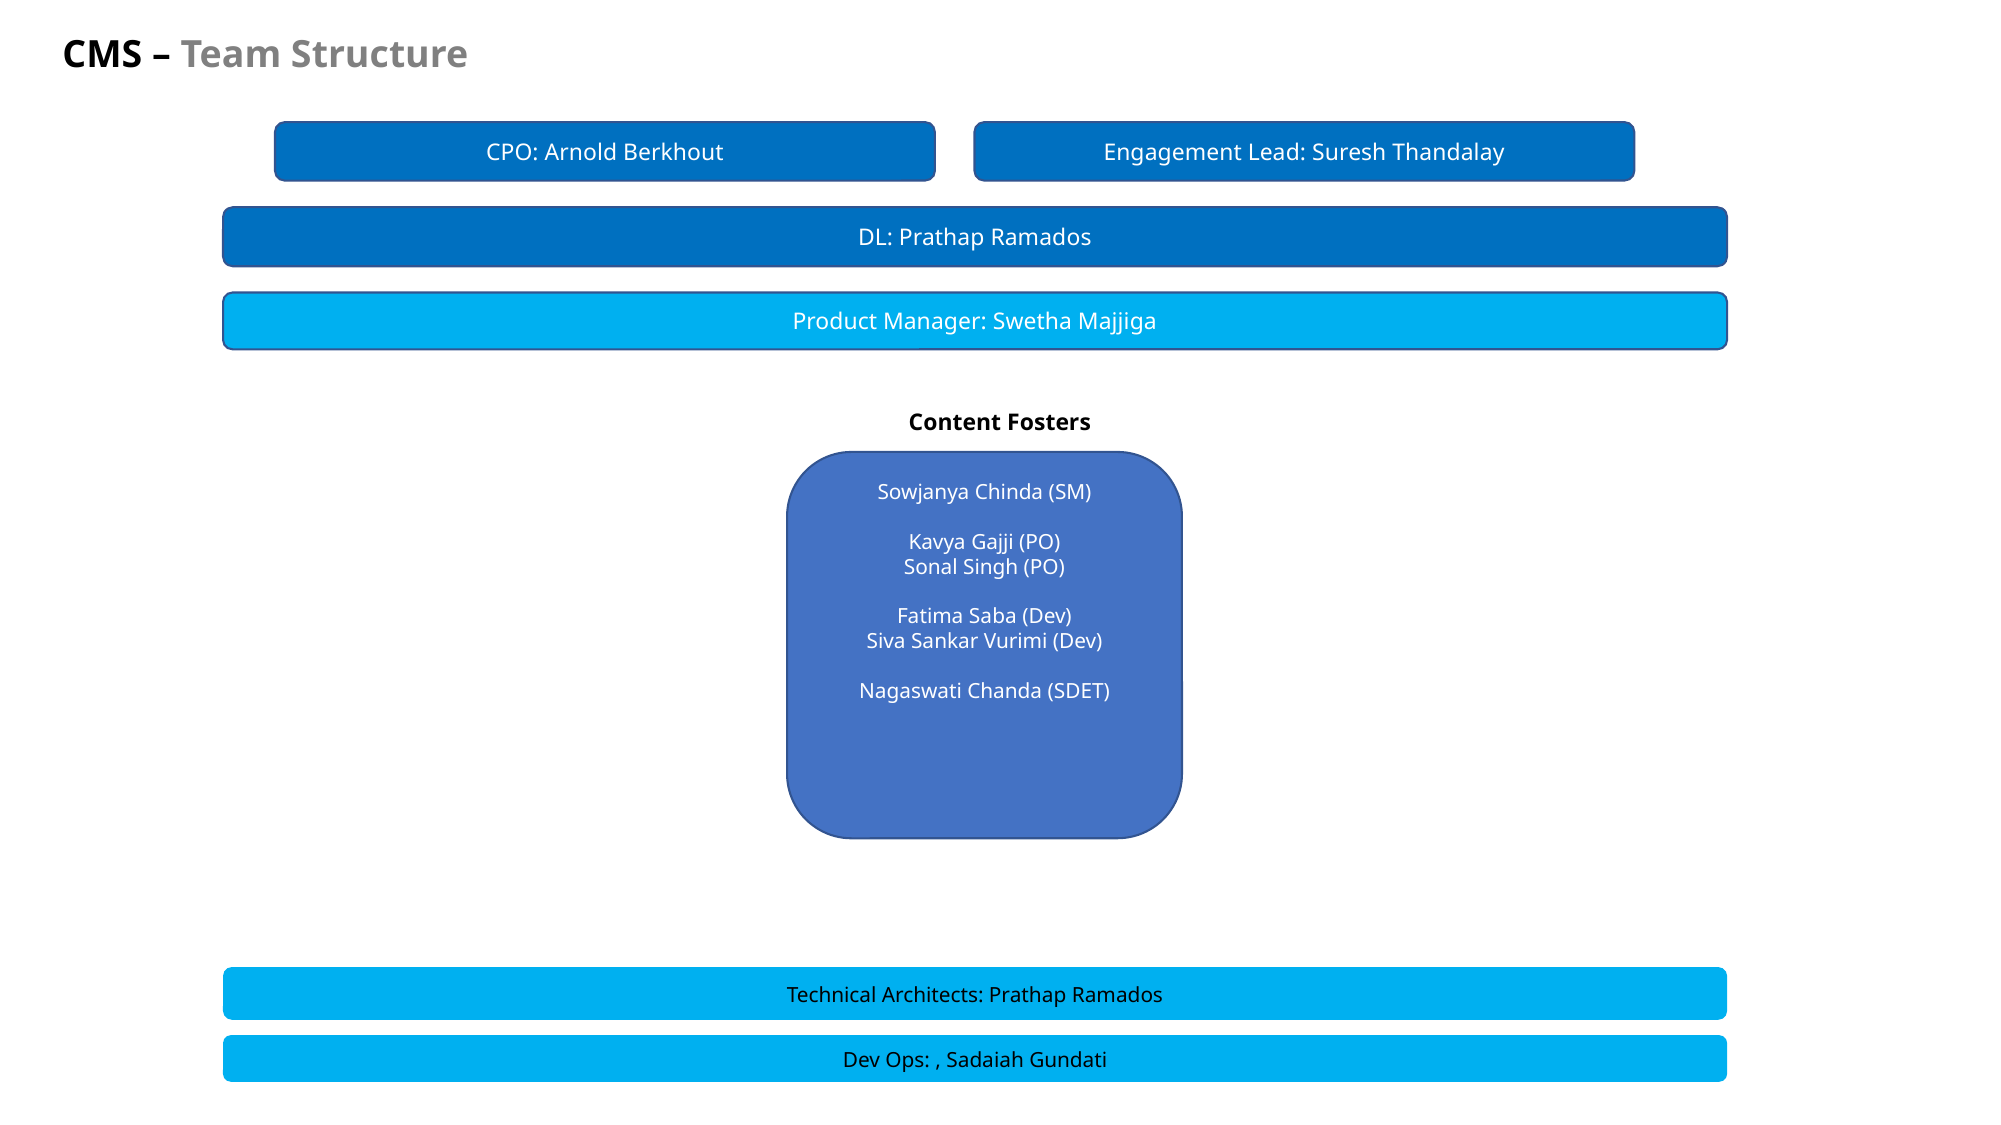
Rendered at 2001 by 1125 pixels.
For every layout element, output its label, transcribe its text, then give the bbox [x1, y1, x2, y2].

text_box CPO: Arnold Berkhout [273, 121, 936, 182]
text_box Product Manager: Swetha Majjiga [222, 291, 1729, 351]
text_box Technical Architects: Prathap Ramados [222, 967, 1728, 1020]
text_box Dev Ops: , Sadaiah Gundati [222, 1035, 1728, 1082]
text_box Sowjanya Chinda (SM) Kavya Gajji (PO) Sonal Singh (PO) Fatima Saba (Dev) Siva Sankar Vurimi (Dev) Nagaswati Chanda (SDET) [786, 450, 1184, 840]
text_box CMS – Team Structure [62, 28, 1909, 83]
text_box Content Fosters [882, 407, 1118, 436]
text_box Engagement Lead: Suresh Thandalay [973, 121, 1636, 182]
text_box DL: Prathap Ramados [221, 206, 1729, 268]
